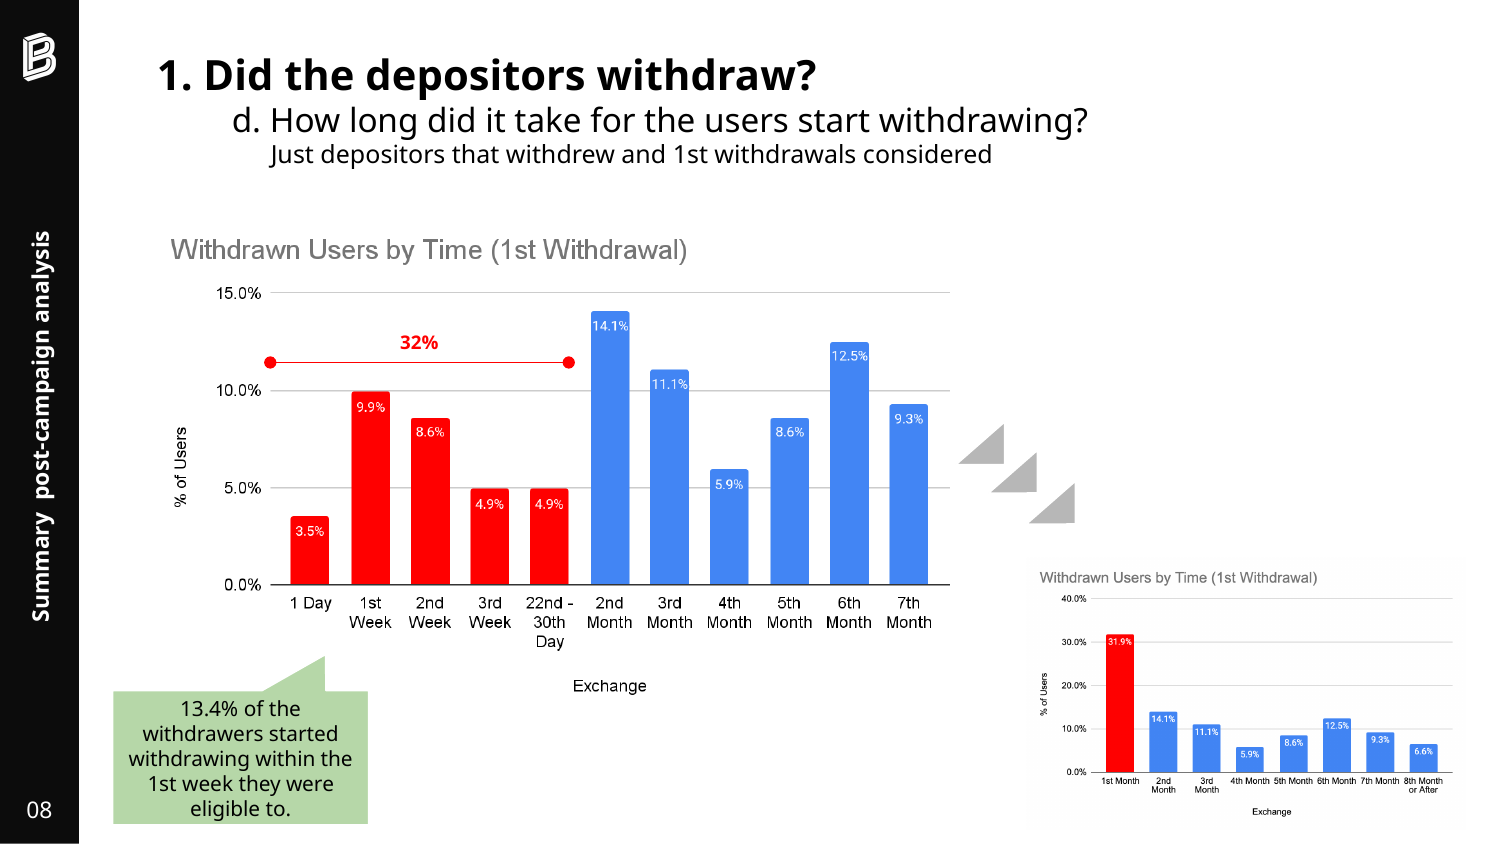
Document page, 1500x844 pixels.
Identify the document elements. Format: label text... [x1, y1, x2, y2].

picture [145, 207, 976, 721]
picture [3, 21, 76, 93]
text_box 13.4% of the withdrawers started withdrawing within the 1st week they were eligible to. [112, 690, 369, 826]
text_box [1026, 481, 1076, 525]
title 1. Did the depositors withdraw? d. How long did it take for the users start withdrawing? Just depositors that withdrew and 1st withdrawals considered [145, 37, 1500, 183]
text_box Summary post-campaign analysis [7, 157, 72, 771]
picture [1026, 557, 1466, 830]
text_box [979, 421, 1005, 465]
text_box [988, 450, 1038, 494]
